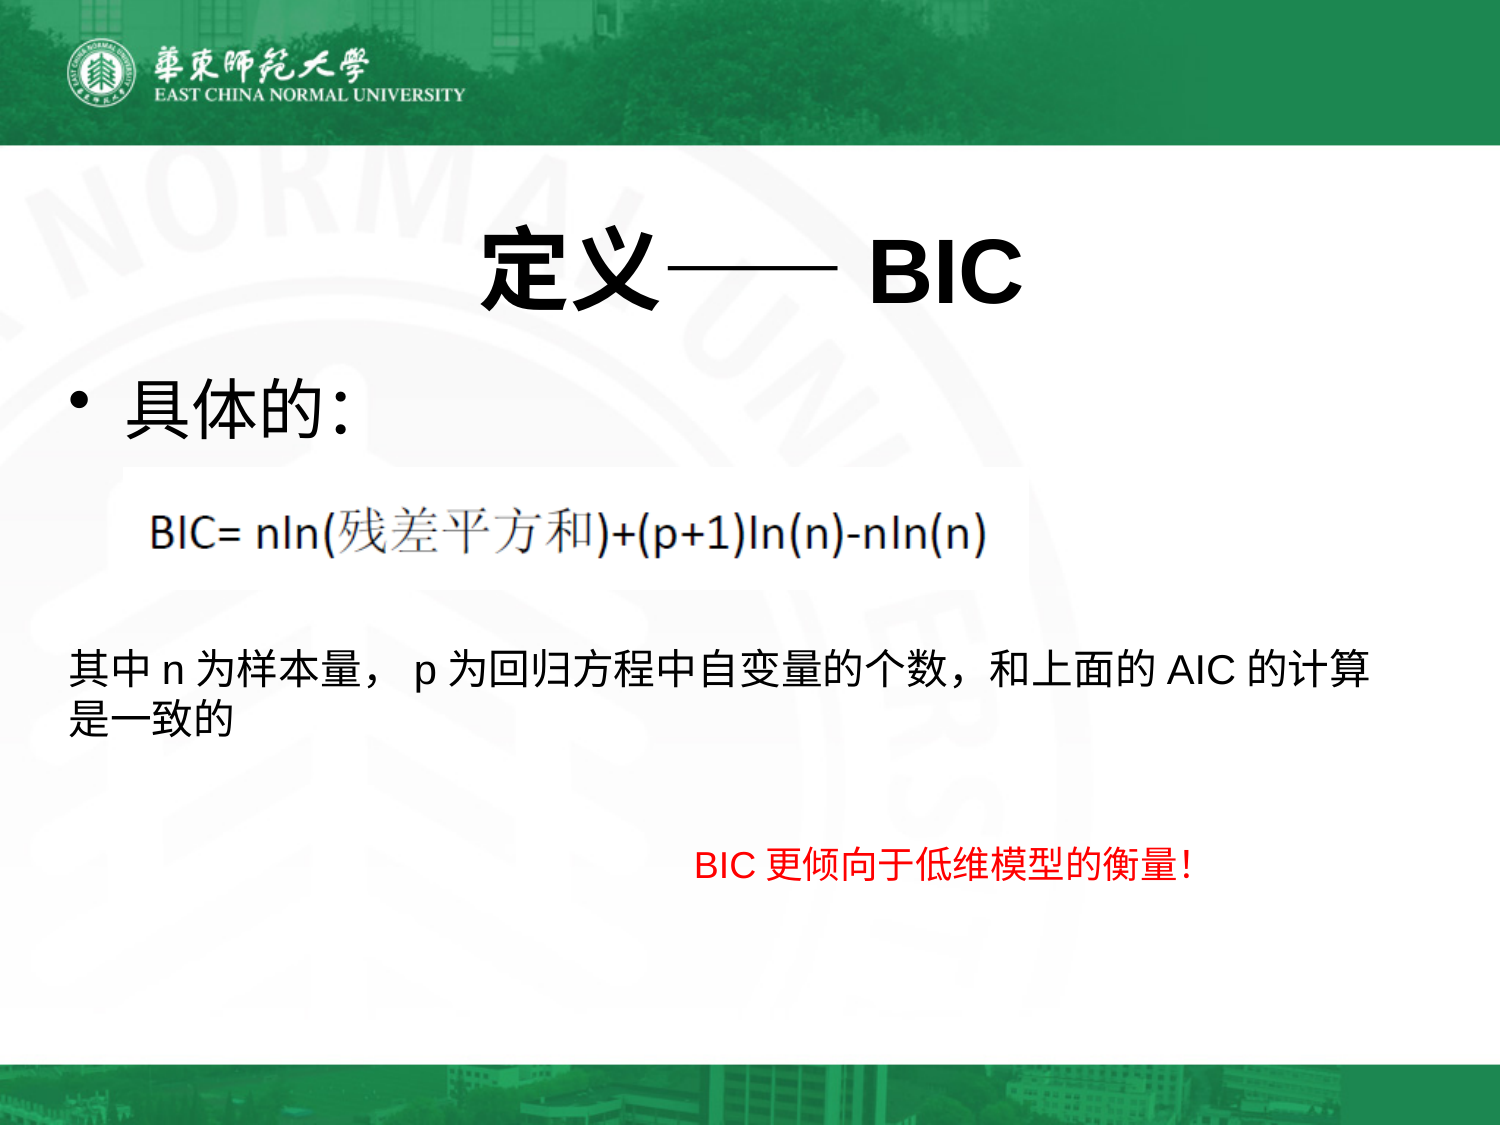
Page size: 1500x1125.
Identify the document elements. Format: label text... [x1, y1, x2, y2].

title 定义——BIC [76, 172, 1427, 361]
picture [0, 0, 1500, 1125]
list 具体的： 其中n为样本量，p为回归方程中自变量的个数，和上面的AIC的计算是一致的 [53, 360, 1402, 980]
text_box BIC更倾向于低维模型的衡量！ [679, 834, 1244, 894]
